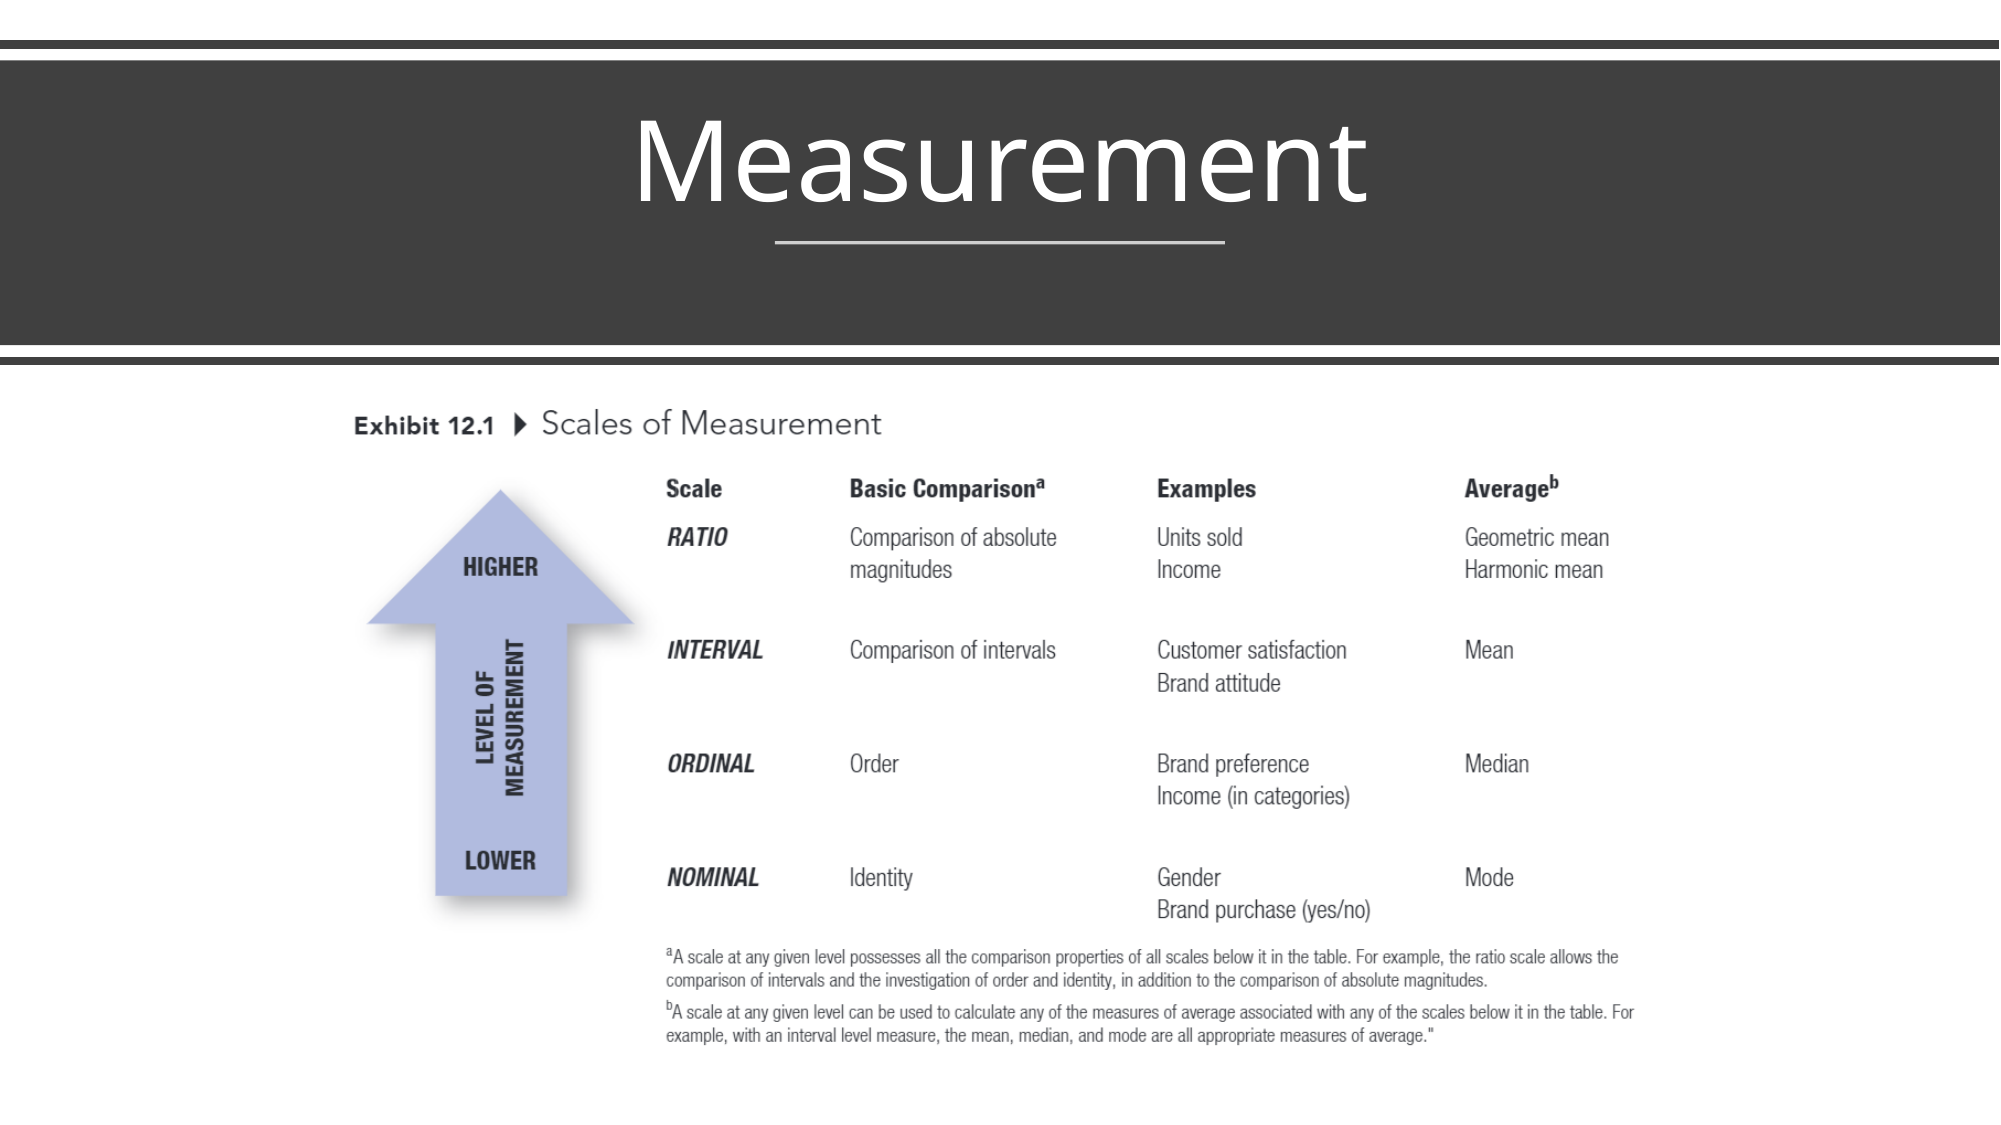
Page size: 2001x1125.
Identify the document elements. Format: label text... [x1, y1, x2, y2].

text_box [0, 59, 2000, 346]
picture [339, 398, 1652, 1054]
title Measurement [86, 80, 1914, 233]
